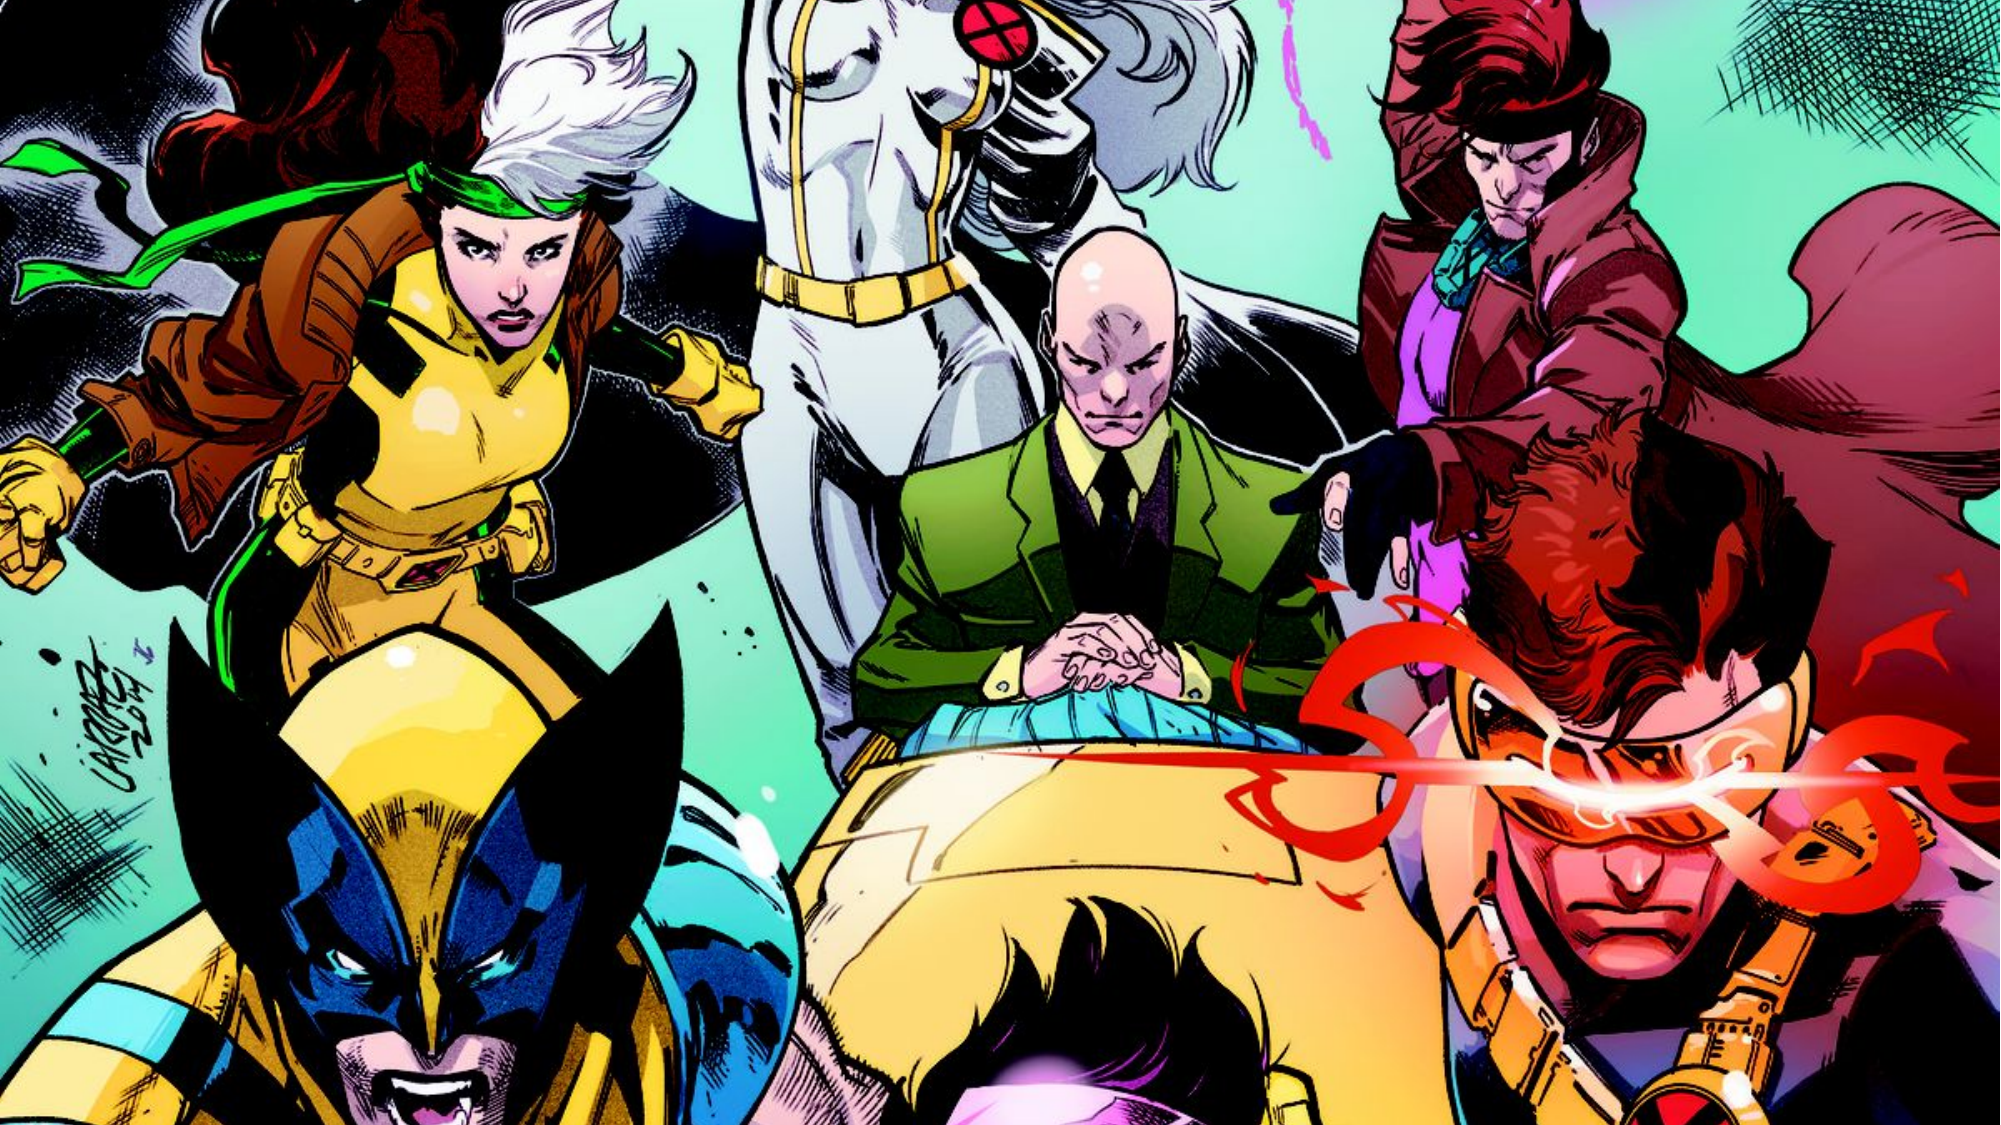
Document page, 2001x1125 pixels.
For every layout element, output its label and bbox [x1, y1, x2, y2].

list [0, 0, 2000, 1125]
